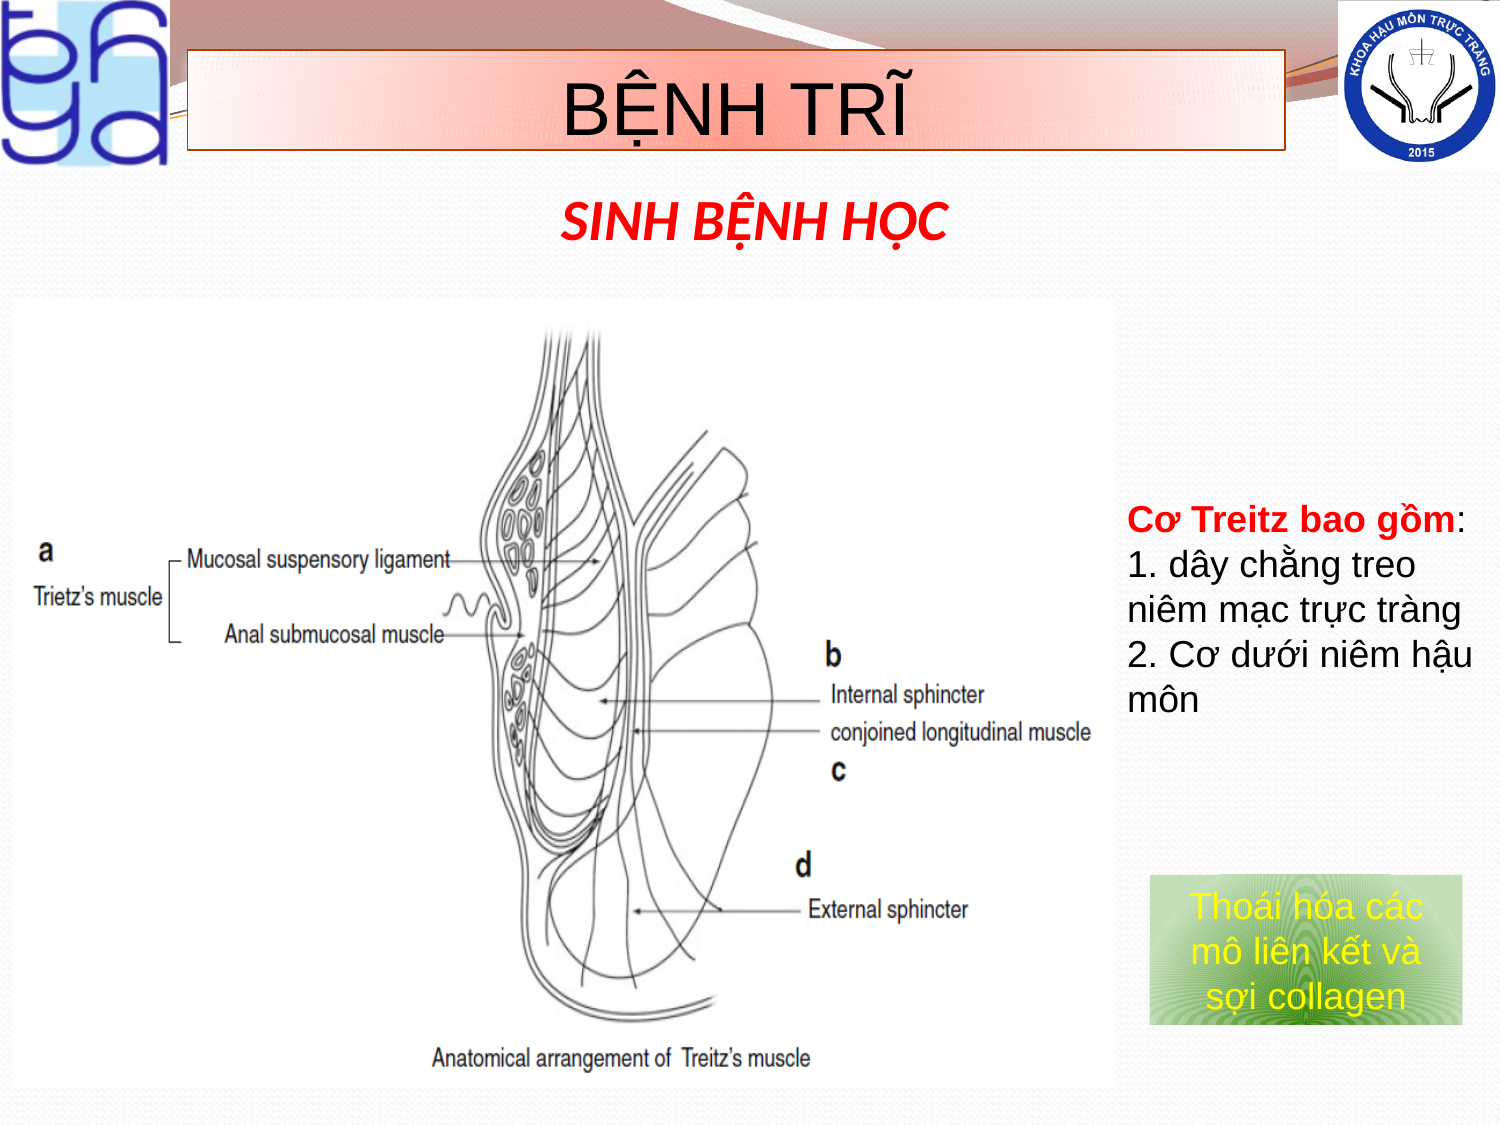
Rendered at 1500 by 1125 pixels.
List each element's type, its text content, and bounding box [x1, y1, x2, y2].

title BỆNH TRĨ [187, 49, 1286, 151]
picture [0, 0, 170, 169]
text_box Cơ Treitz bao gồm: 1. dây chằng treo niêm mạc trực tràng 2. Cơ dưới niêm hậu môn [1122, 487, 1500, 728]
text_box Thoái hóa các mô liên kết và sợi collagen [1149, 874, 1463, 1025]
text_box SINH BỆNH HỌC [417, 174, 1093, 260]
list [12, 299, 1115, 1088]
picture [1338, 1, 1500, 172]
